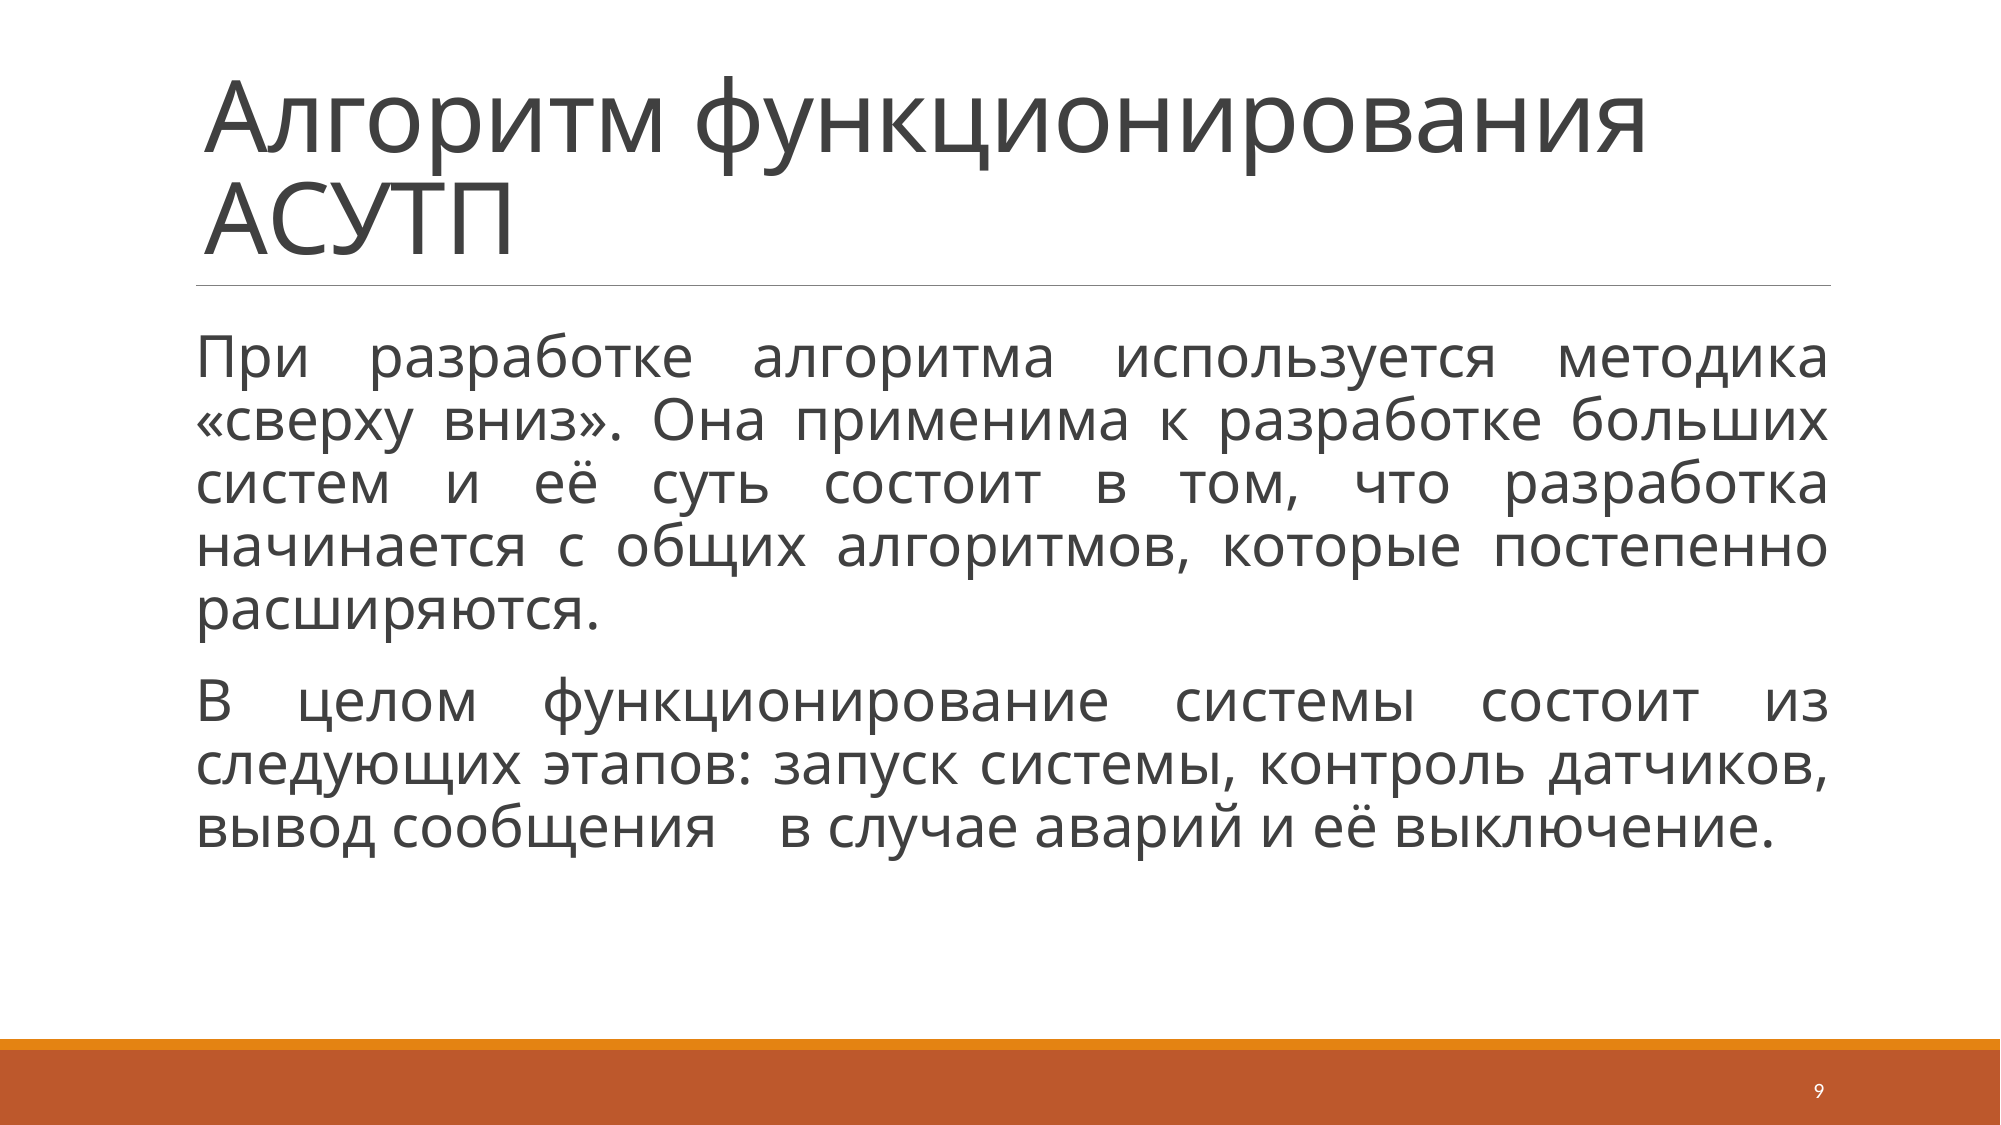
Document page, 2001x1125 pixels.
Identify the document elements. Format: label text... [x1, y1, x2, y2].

title Алгоритм функционирования АСУТП [189, 44, 1840, 283]
list При разработке алгоритма используется методика «сверху вниз». Она применима к разработке больших систем и её суть состоит в том, что разработка начинается с общих алгоритмов, которые постепенно расширяются. В целом функционирование системы состоит из следующих этапов: запуск системы, контроль датчиков, вывод сообщения в случае аварий и её выключение. [180, 319, 1830, 963]
slide_number 9 [1624, 1059, 1840, 1120]
